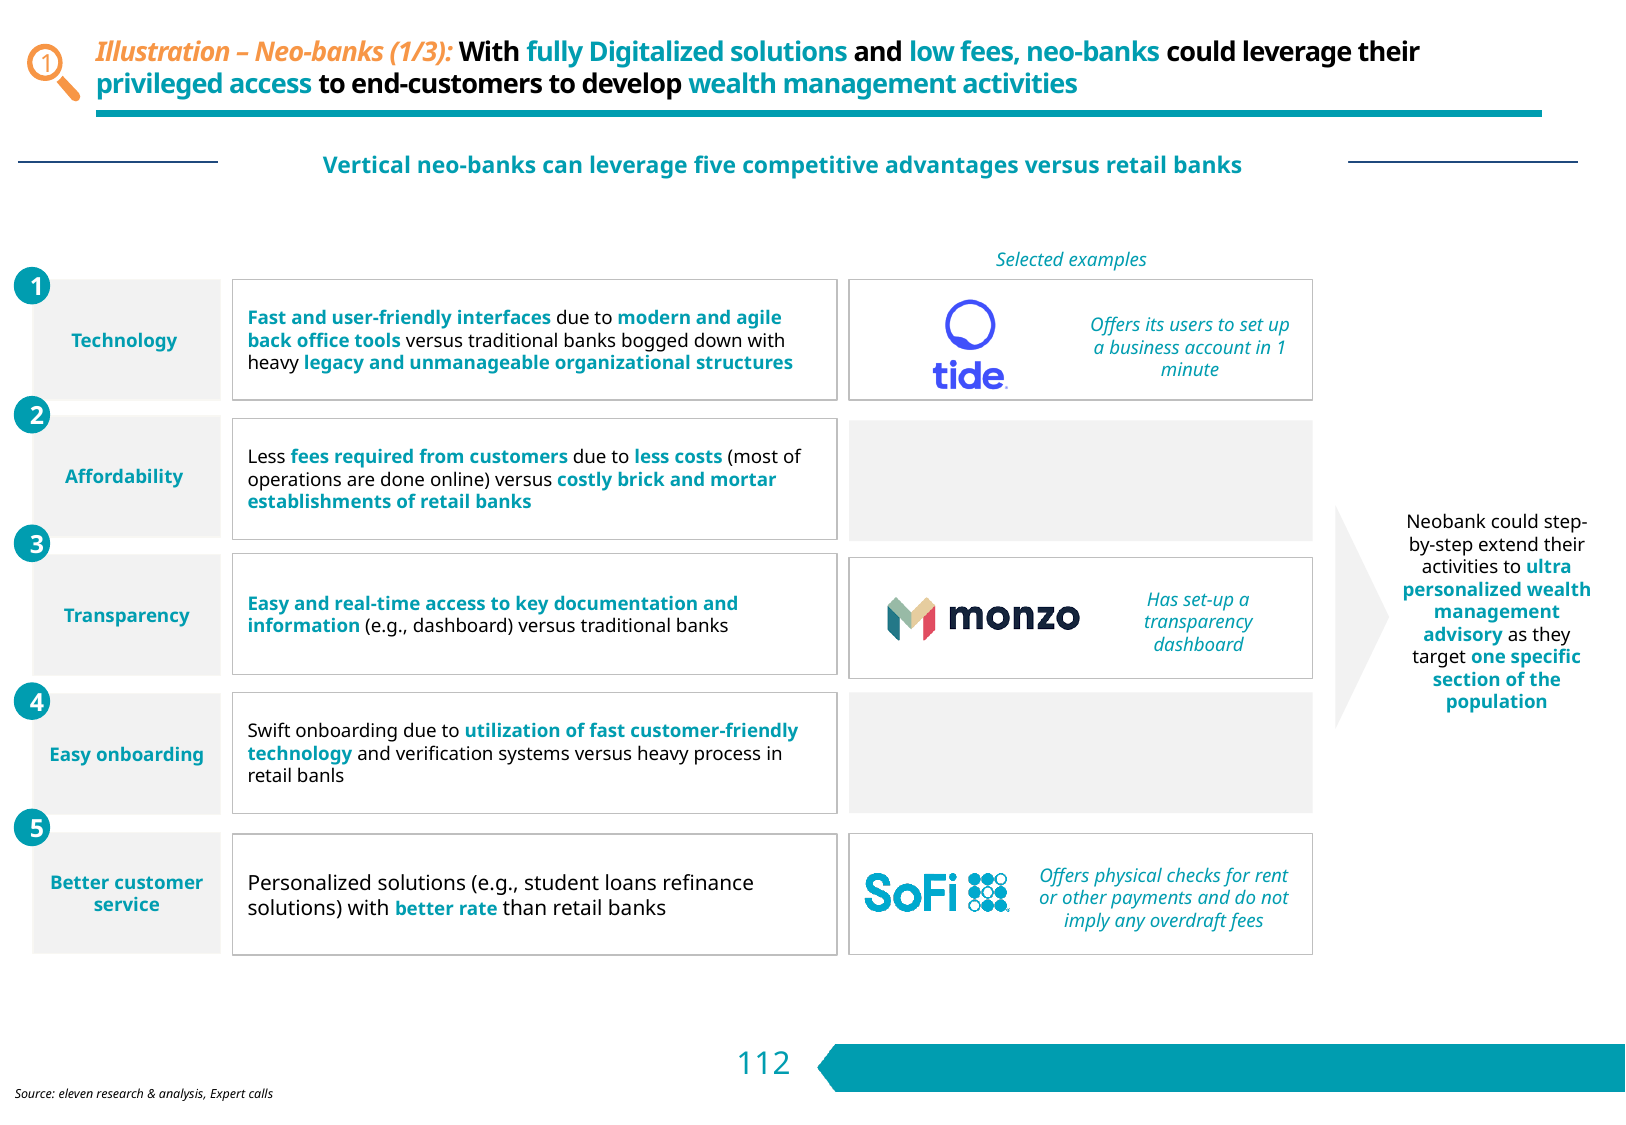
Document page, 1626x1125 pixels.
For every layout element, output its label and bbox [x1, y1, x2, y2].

text_box [232, 553, 837, 675]
text_box [849, 833, 1313, 955]
text_box [232, 692, 837, 814]
picture [865, 559, 1102, 678]
text_box [1335, 367, 1614, 855]
picture [909, 285, 1031, 407]
title [95, 19, 1542, 114]
text_box [849, 692, 1313, 814]
text_box [849, 420, 1313, 542]
text_box [232, 279, 837, 401]
text_box [232, 833, 837, 955]
text_box [13, 682, 221, 954]
picture [839, 845, 1034, 940]
text_box [232, 418, 837, 540]
text_box [849, 238, 1313, 401]
text_box [25, 40, 82, 103]
text_box [849, 557, 1313, 679]
picture [810, 1044, 1625, 1115]
text_box [13, 266, 221, 676]
text_box [17, 143, 1578, 184]
